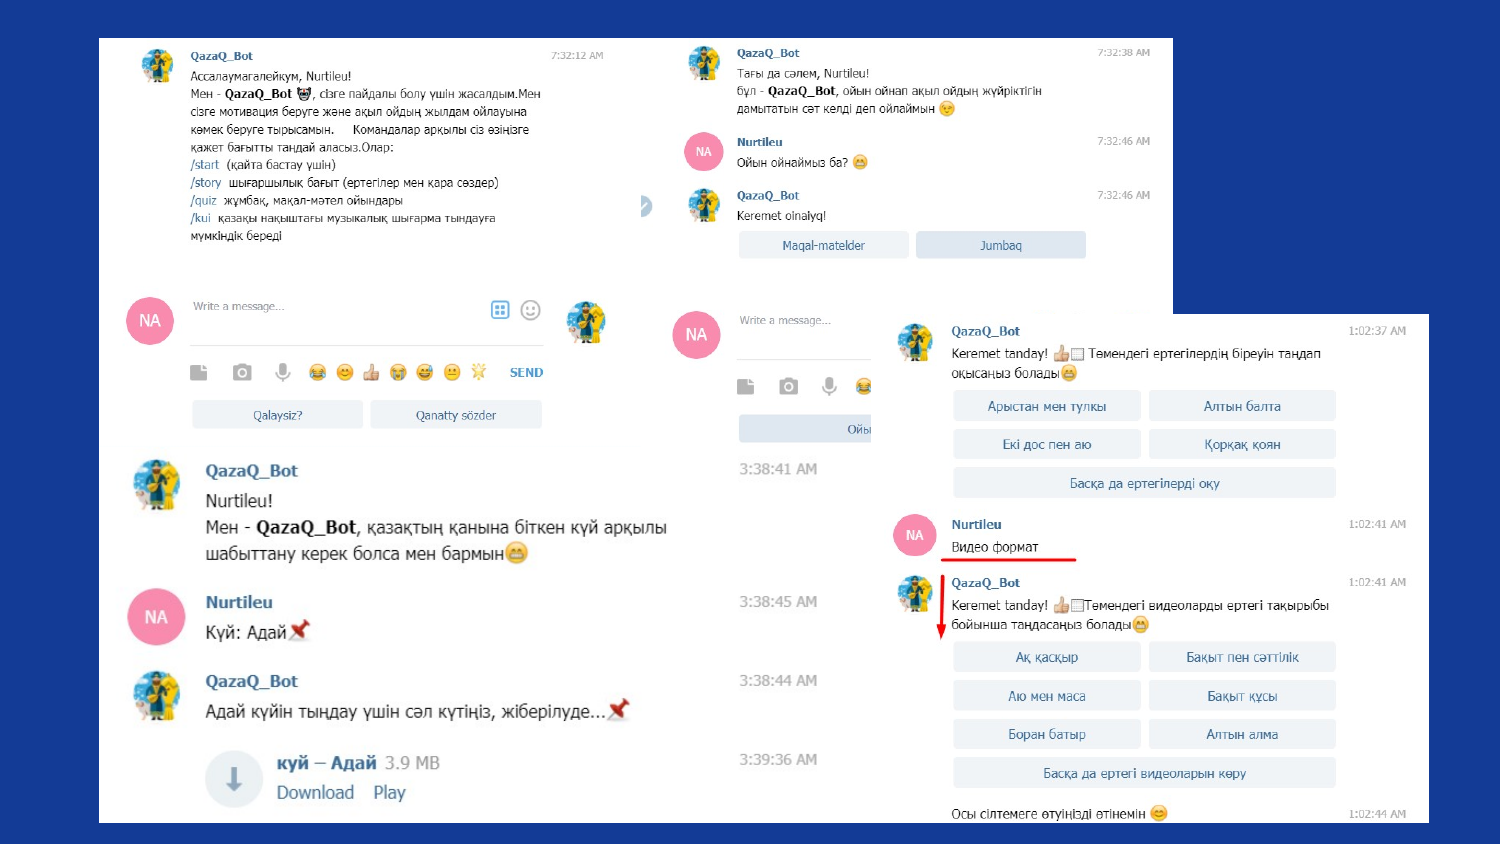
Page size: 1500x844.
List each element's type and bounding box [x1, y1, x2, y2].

picture [99, 38, 1429, 824]
